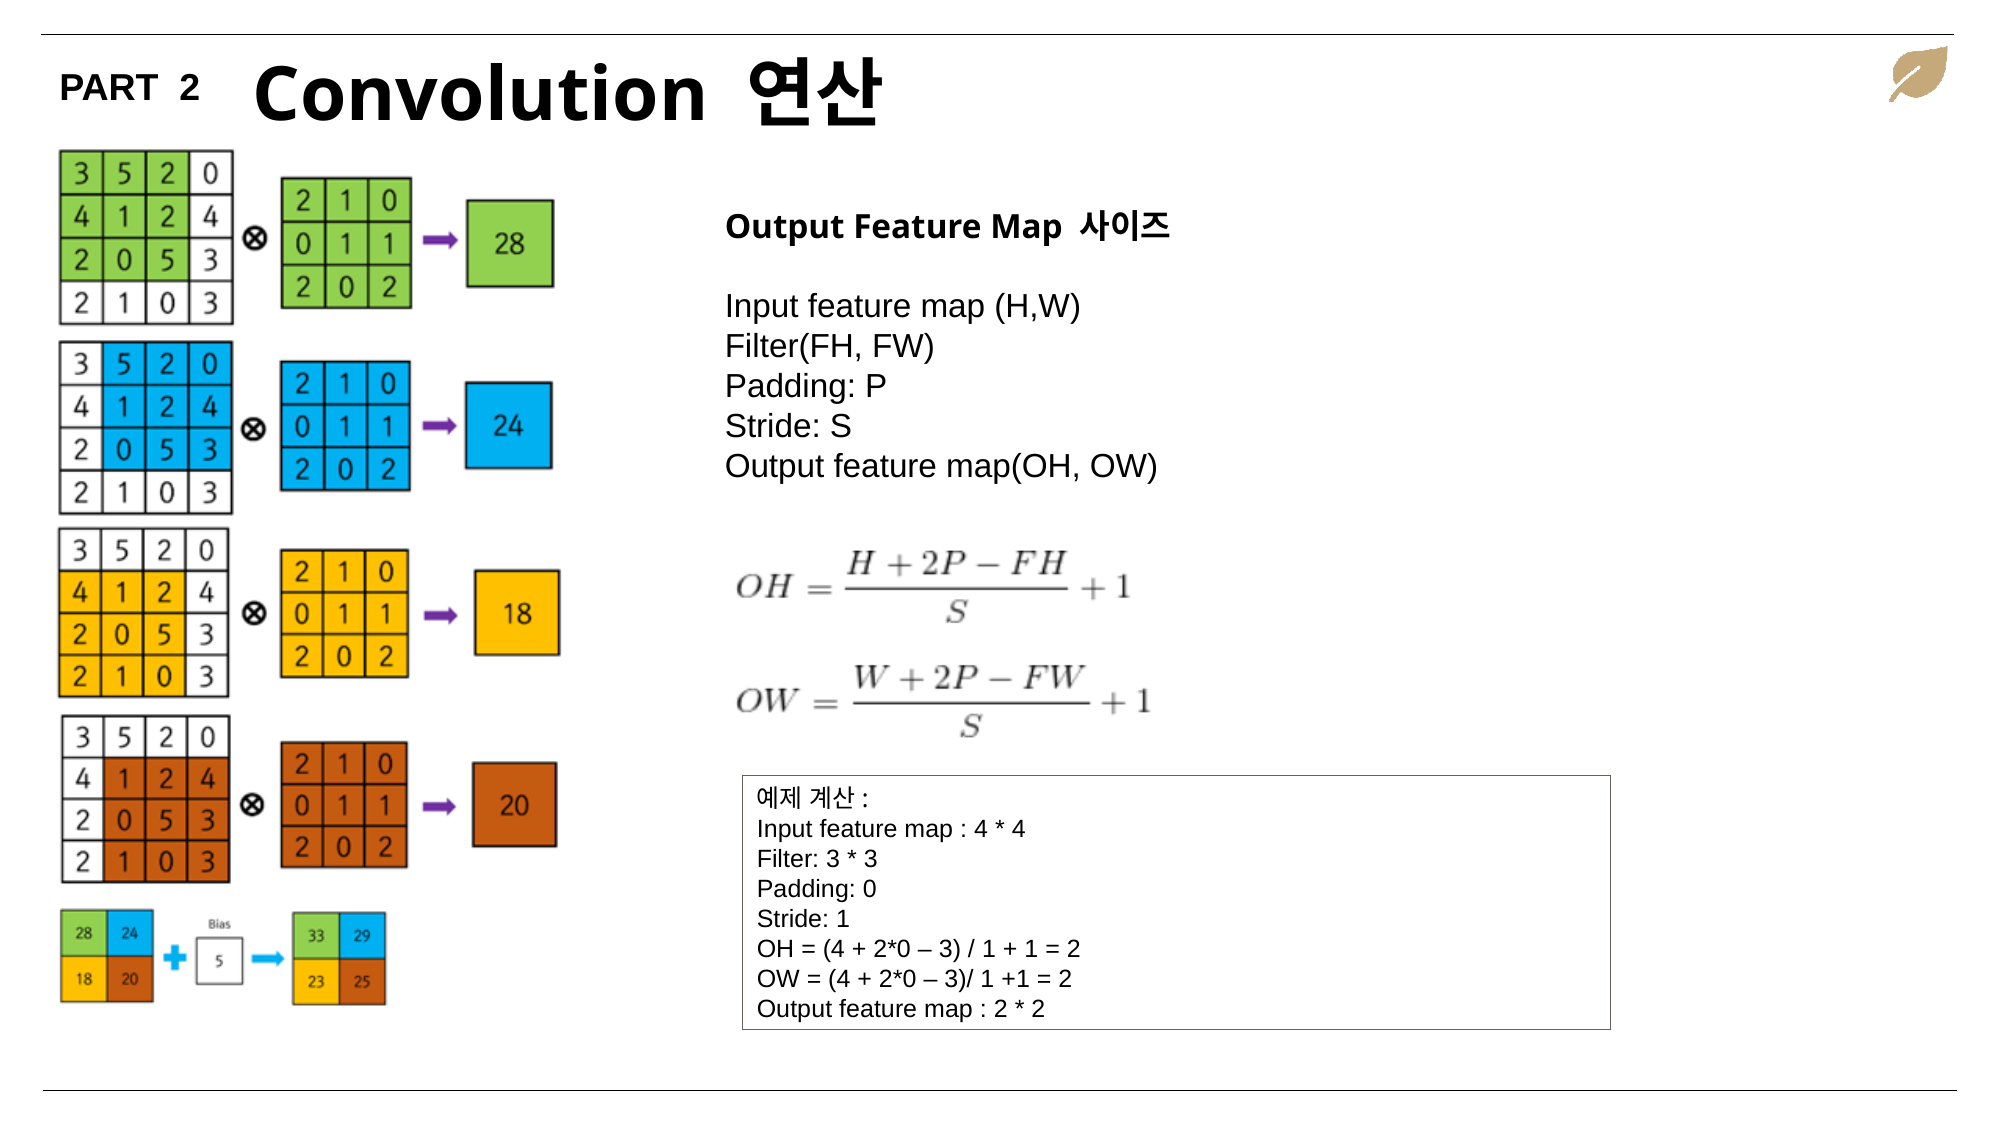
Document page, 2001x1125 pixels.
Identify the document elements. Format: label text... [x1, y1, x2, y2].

text_box PART 2 [44, 55, 235, 116]
text_box 예제 계산: Input feature map : 4 * 4 Filter: 3 * 3 Padding: 0 Stride: 1 OH = (4 + 2*0 – 3) / 1 + 1 = 2 OW = (4 + 2*0 – 3)/ 1 +1 = 2 Output feature map : 2 * 2 [742, 775, 1611, 1030]
picture [728, 540, 1162, 748]
picture [1878, 34, 1957, 113]
text_box Convolution 연산 [237, 37, 899, 143]
text_box Output Feature Map 사이즈 Input feature map (H,W) Filter(FH, FW) Padding: P Stride: S Output feature map(OH, OW) [709, 197, 1738, 492]
picture [40, 145, 569, 1012]
